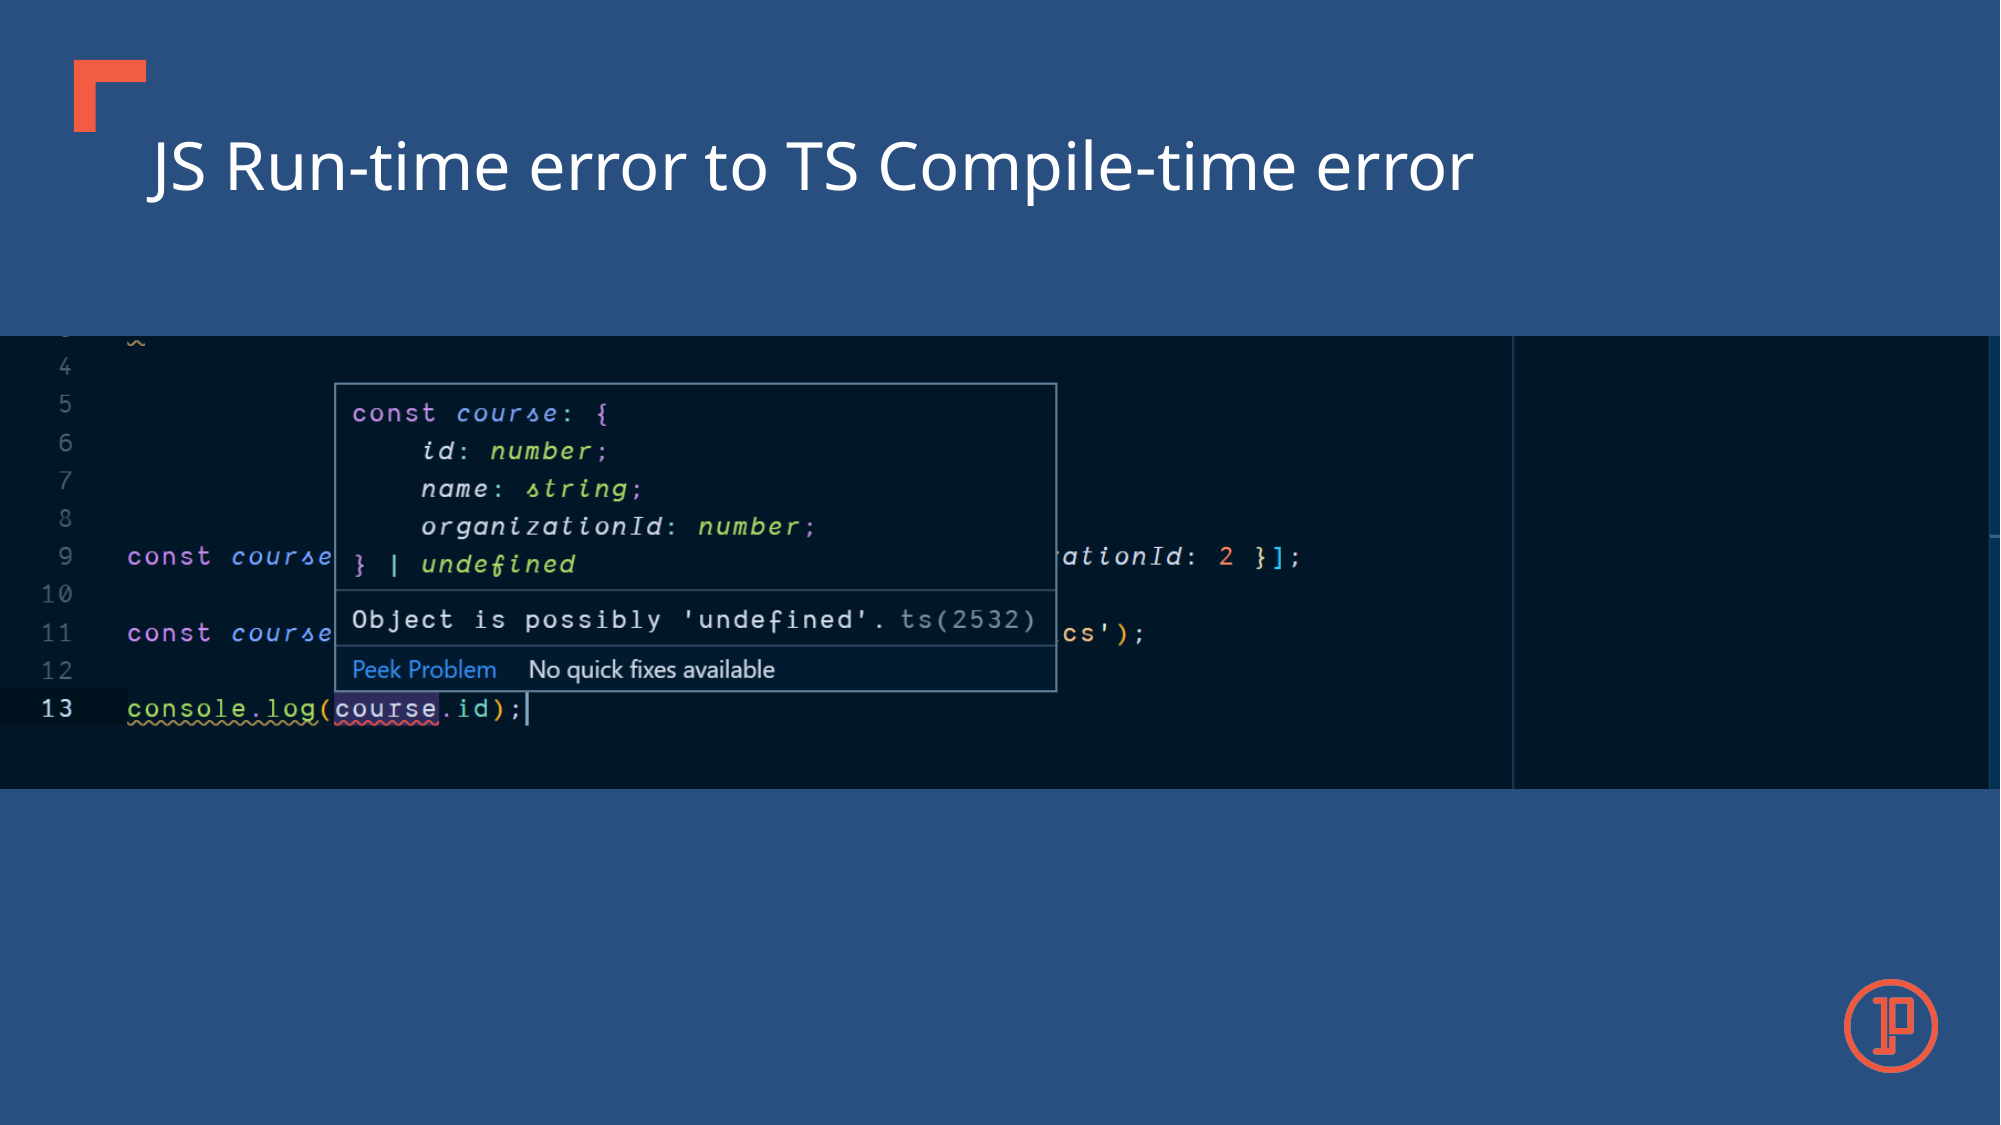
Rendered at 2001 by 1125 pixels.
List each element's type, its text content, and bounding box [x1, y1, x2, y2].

picture [0, 336, 2000, 789]
picture [1844, 979, 1938, 1073]
title JS Run-time error to TS Compile-time error [137, 59, 1863, 278]
